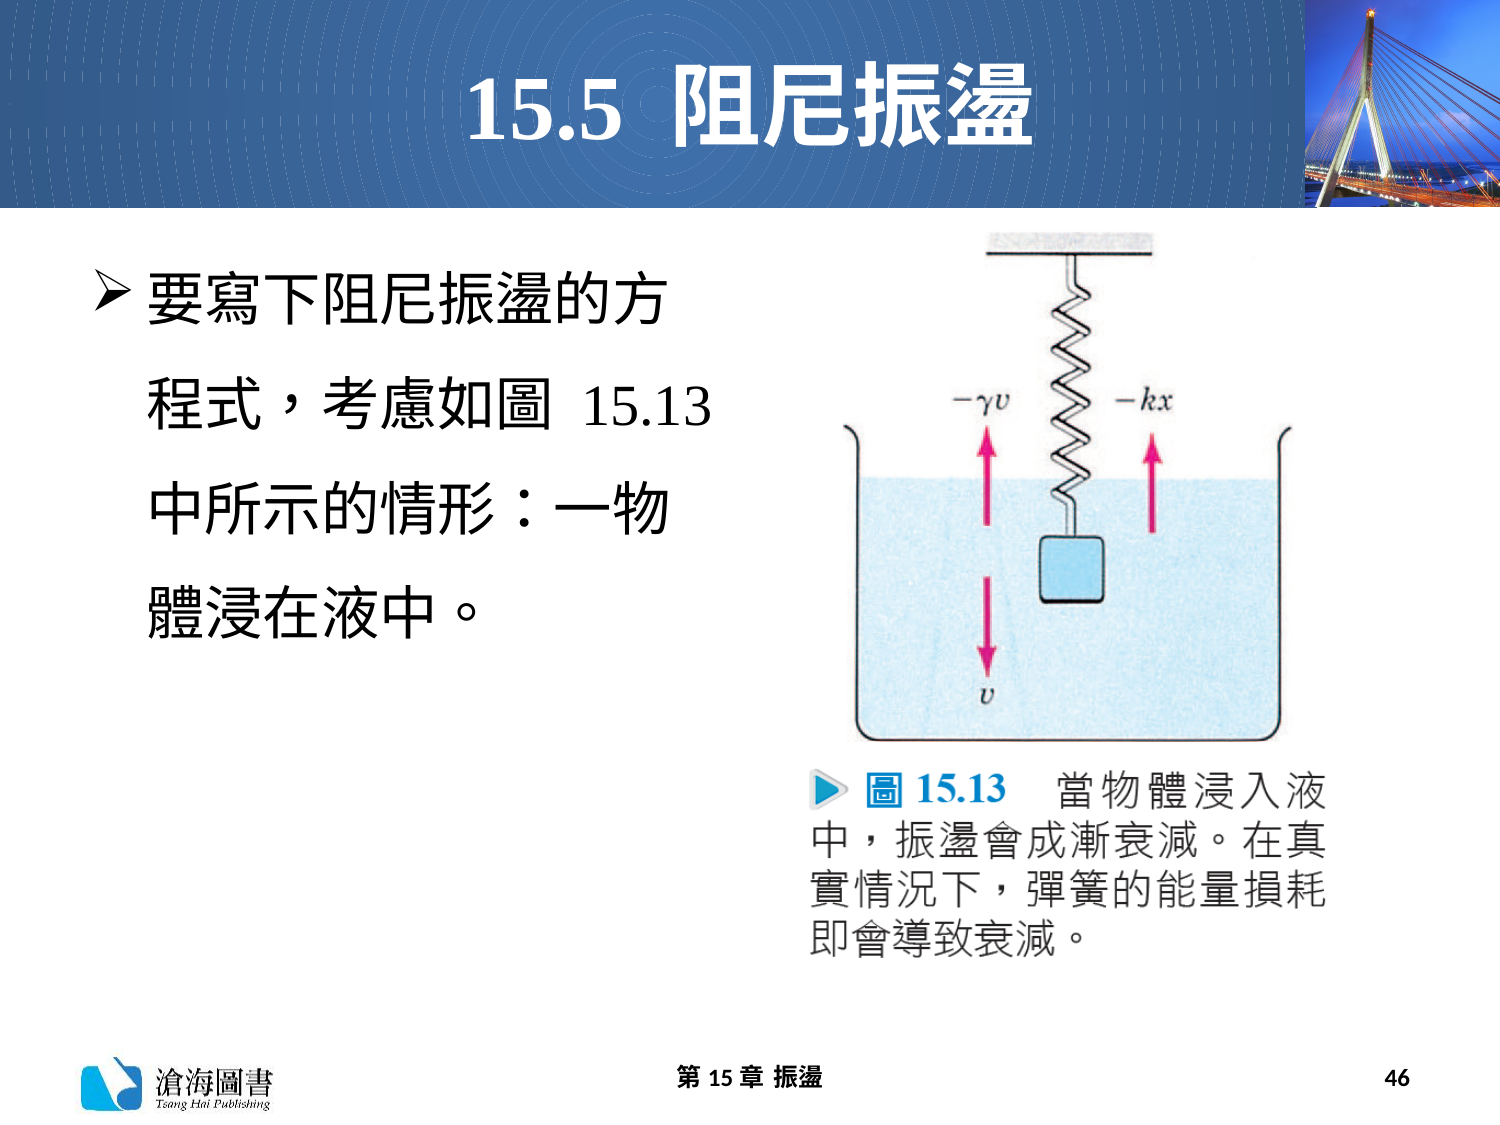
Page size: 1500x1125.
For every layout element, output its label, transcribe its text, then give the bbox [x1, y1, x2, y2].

slide_number 46 [1074, 1046, 1425, 1107]
title 15.5 阻尼振盪 [75, 21, 1425, 185]
picture [75, 1049, 274, 1118]
picture [1305, 0, 1500, 207]
footer 第15章 振盪 [512, 1046, 988, 1107]
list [797, 219, 1335, 970]
list 要寫下阻尼振盪的方程式，考慮如圖 15.13 中所示的情形：一物體浸在液中。 [75, 219, 738, 1047]
